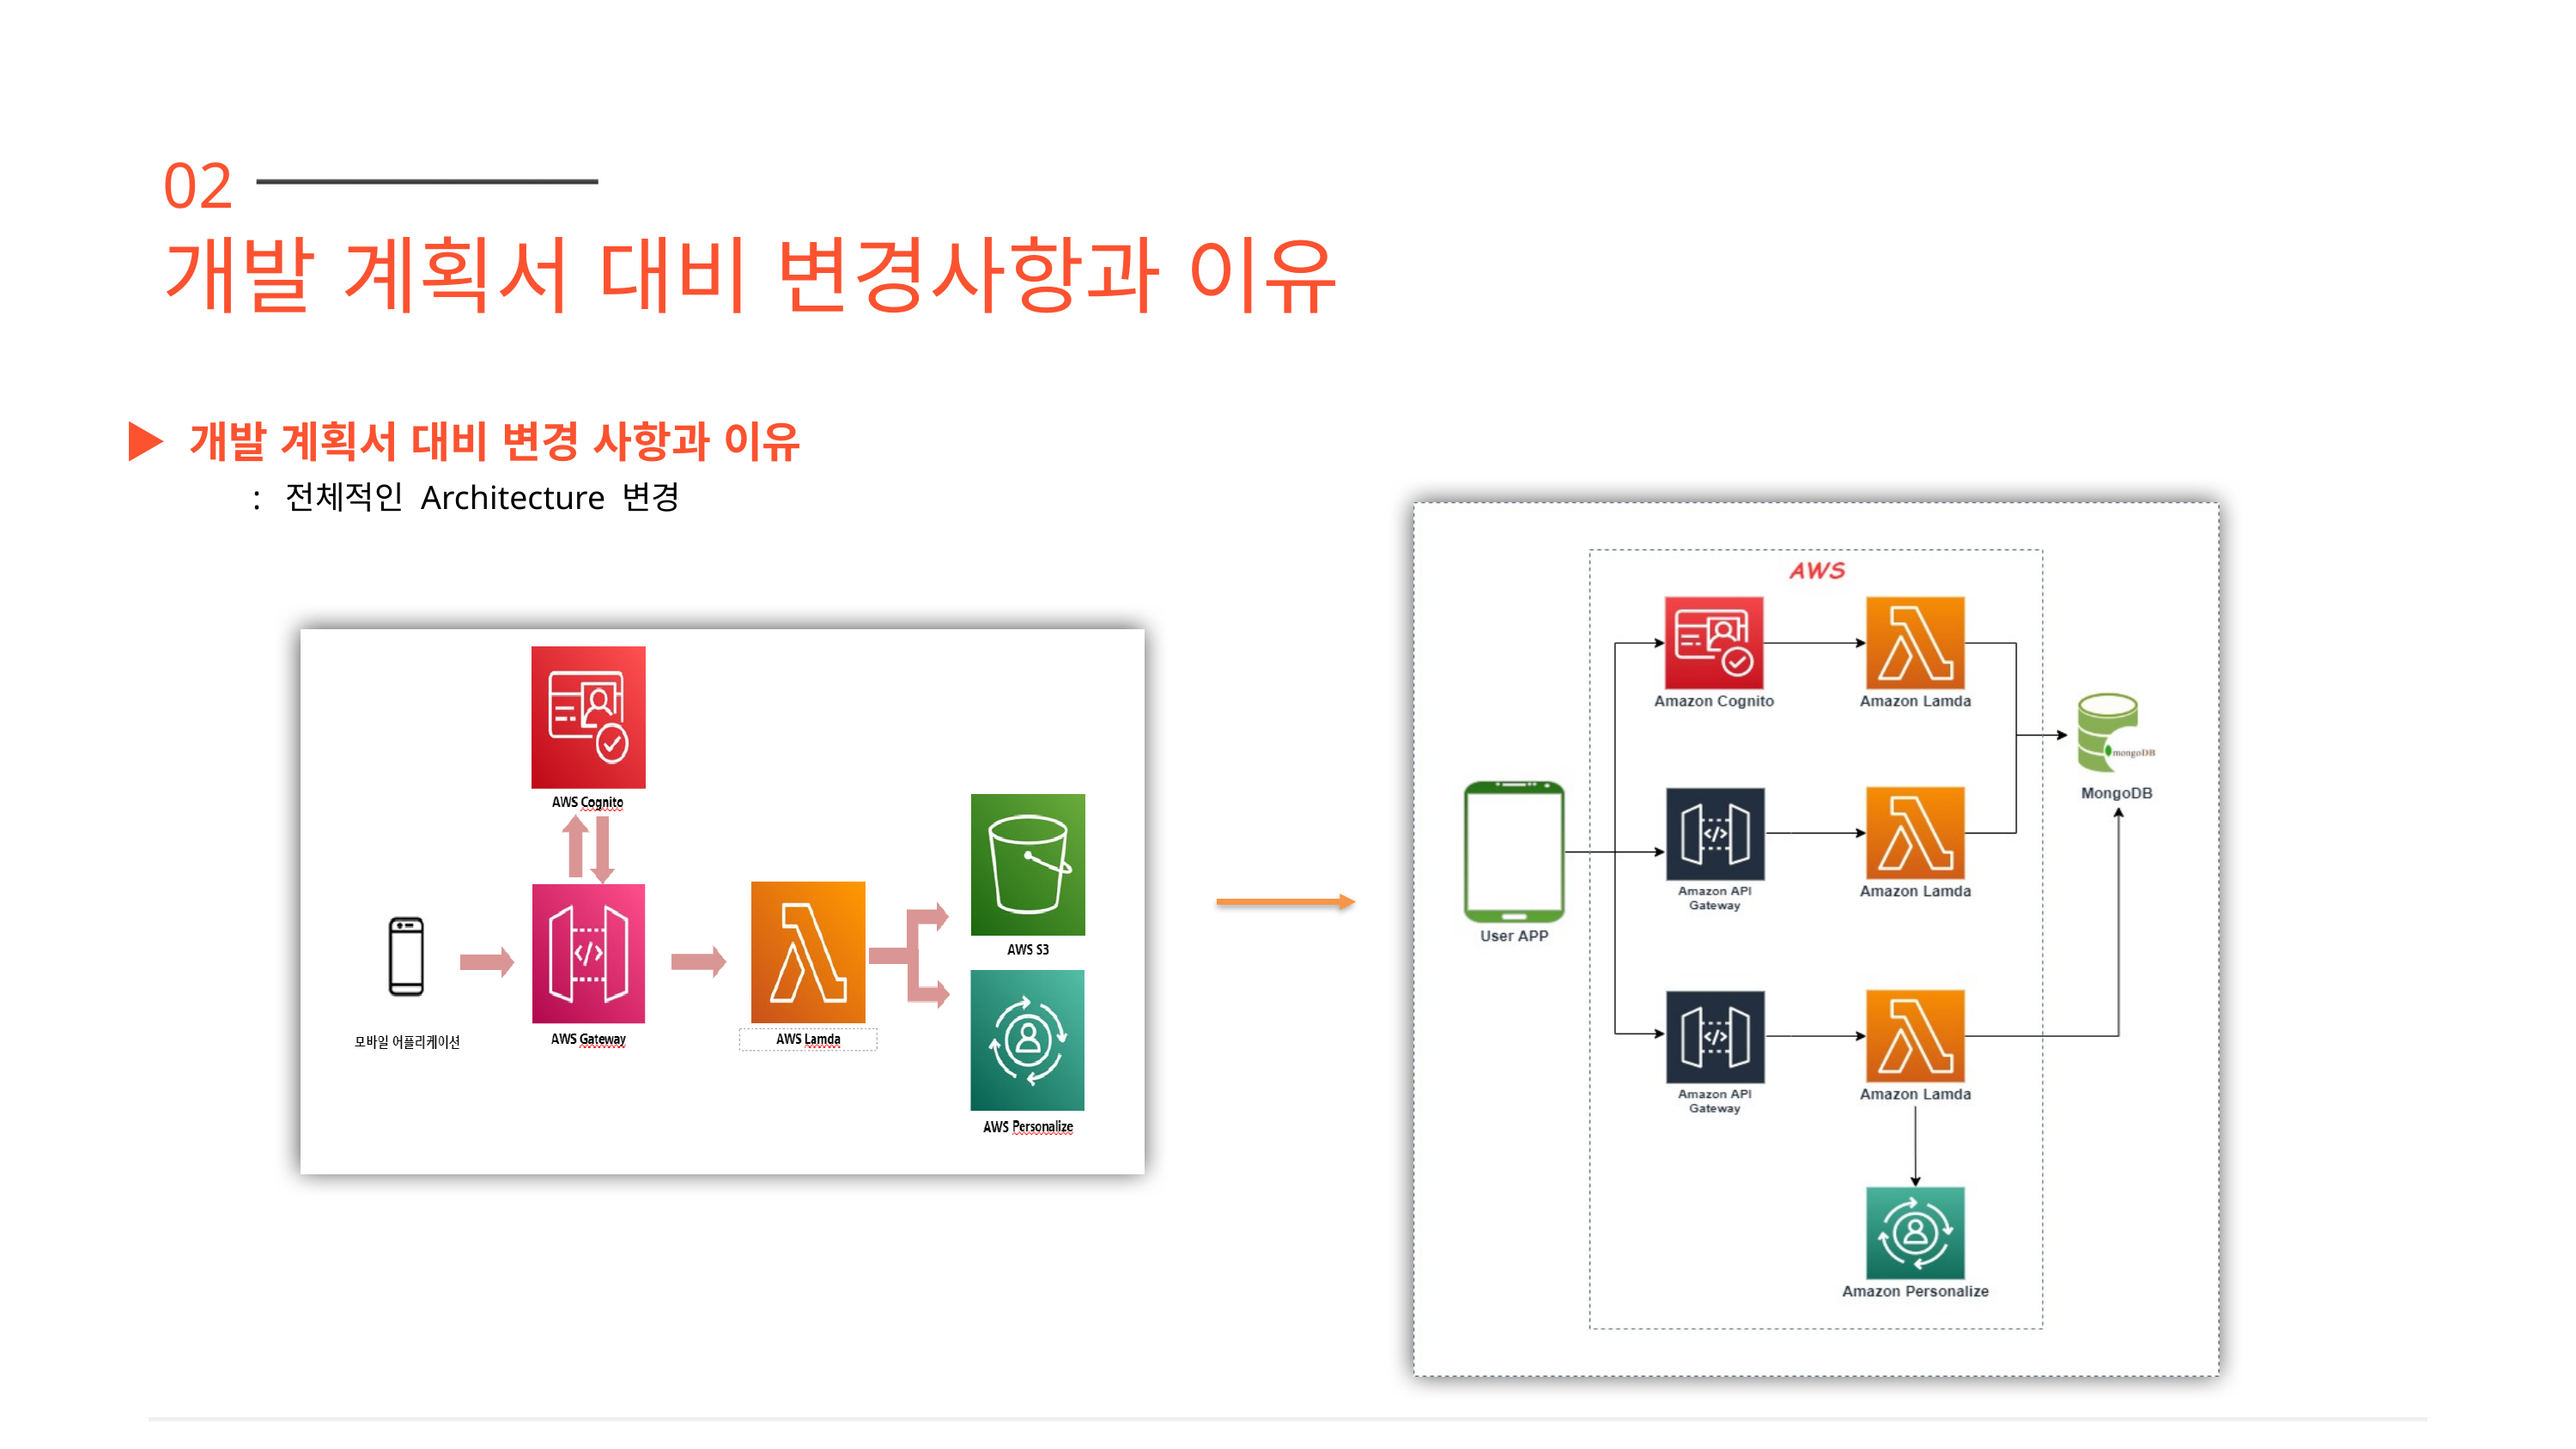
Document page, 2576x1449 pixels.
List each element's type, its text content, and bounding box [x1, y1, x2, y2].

text_box 02 [150, 138, 431, 252]
picture [1413, 502, 2220, 1377]
picture [300, 628, 1145, 1174]
text_box 개발 계획서 대비 변경사항과 이유 [150, 215, 1803, 368]
text_box ▶ 개발 계획서 대비 변경 사항과 이유 : 전체적인 Architecture 변경 [107, 408, 2427, 524]
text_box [255, 179, 598, 185]
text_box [149, 1417, 2427, 1422]
